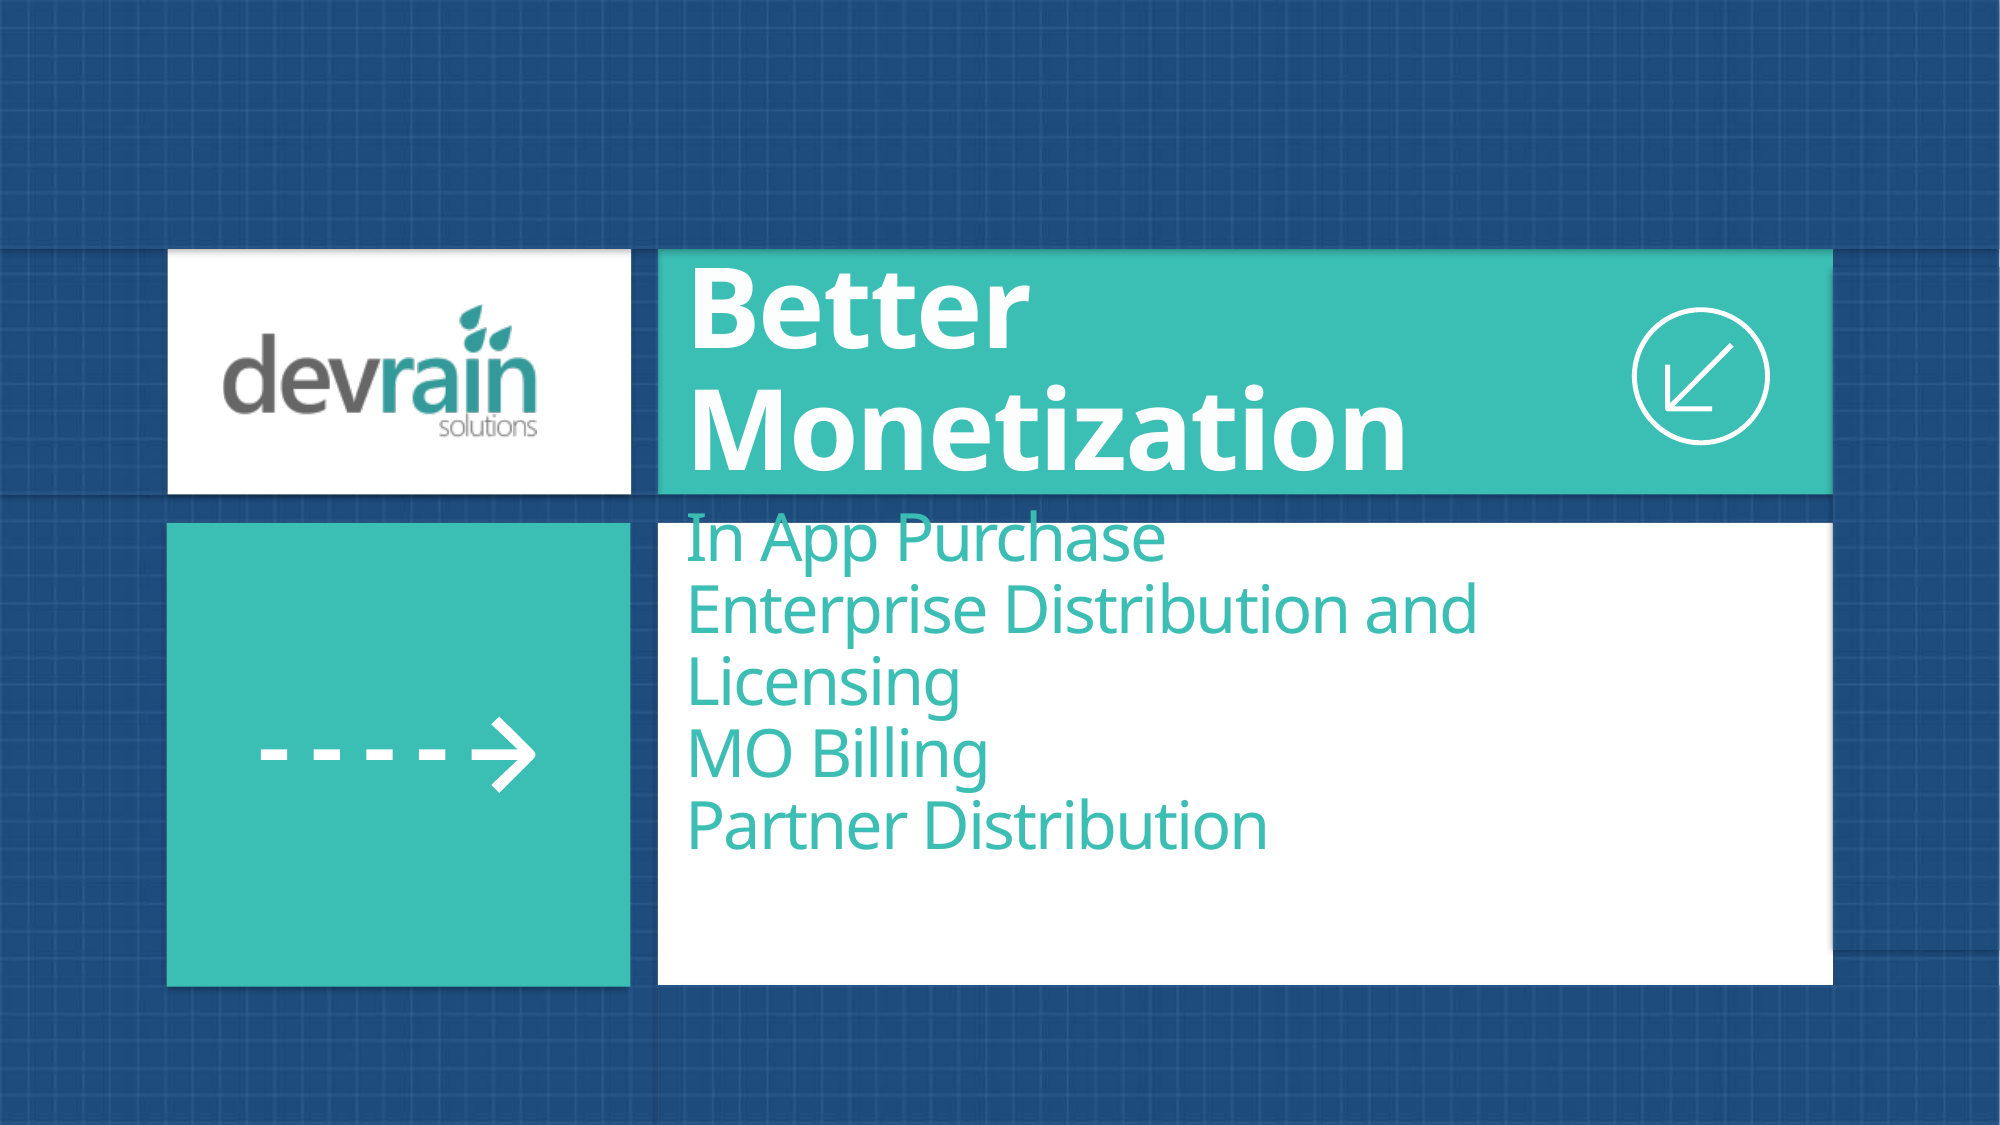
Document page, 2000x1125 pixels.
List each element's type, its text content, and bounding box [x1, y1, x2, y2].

list Better Monetization [685, 260, 1596, 487]
title In App Purchase Enterprise Distribution and Licensing MO Billing Partner Distribution [685, 598, 1770, 849]
picture [0, 0, 2000, 1125]
